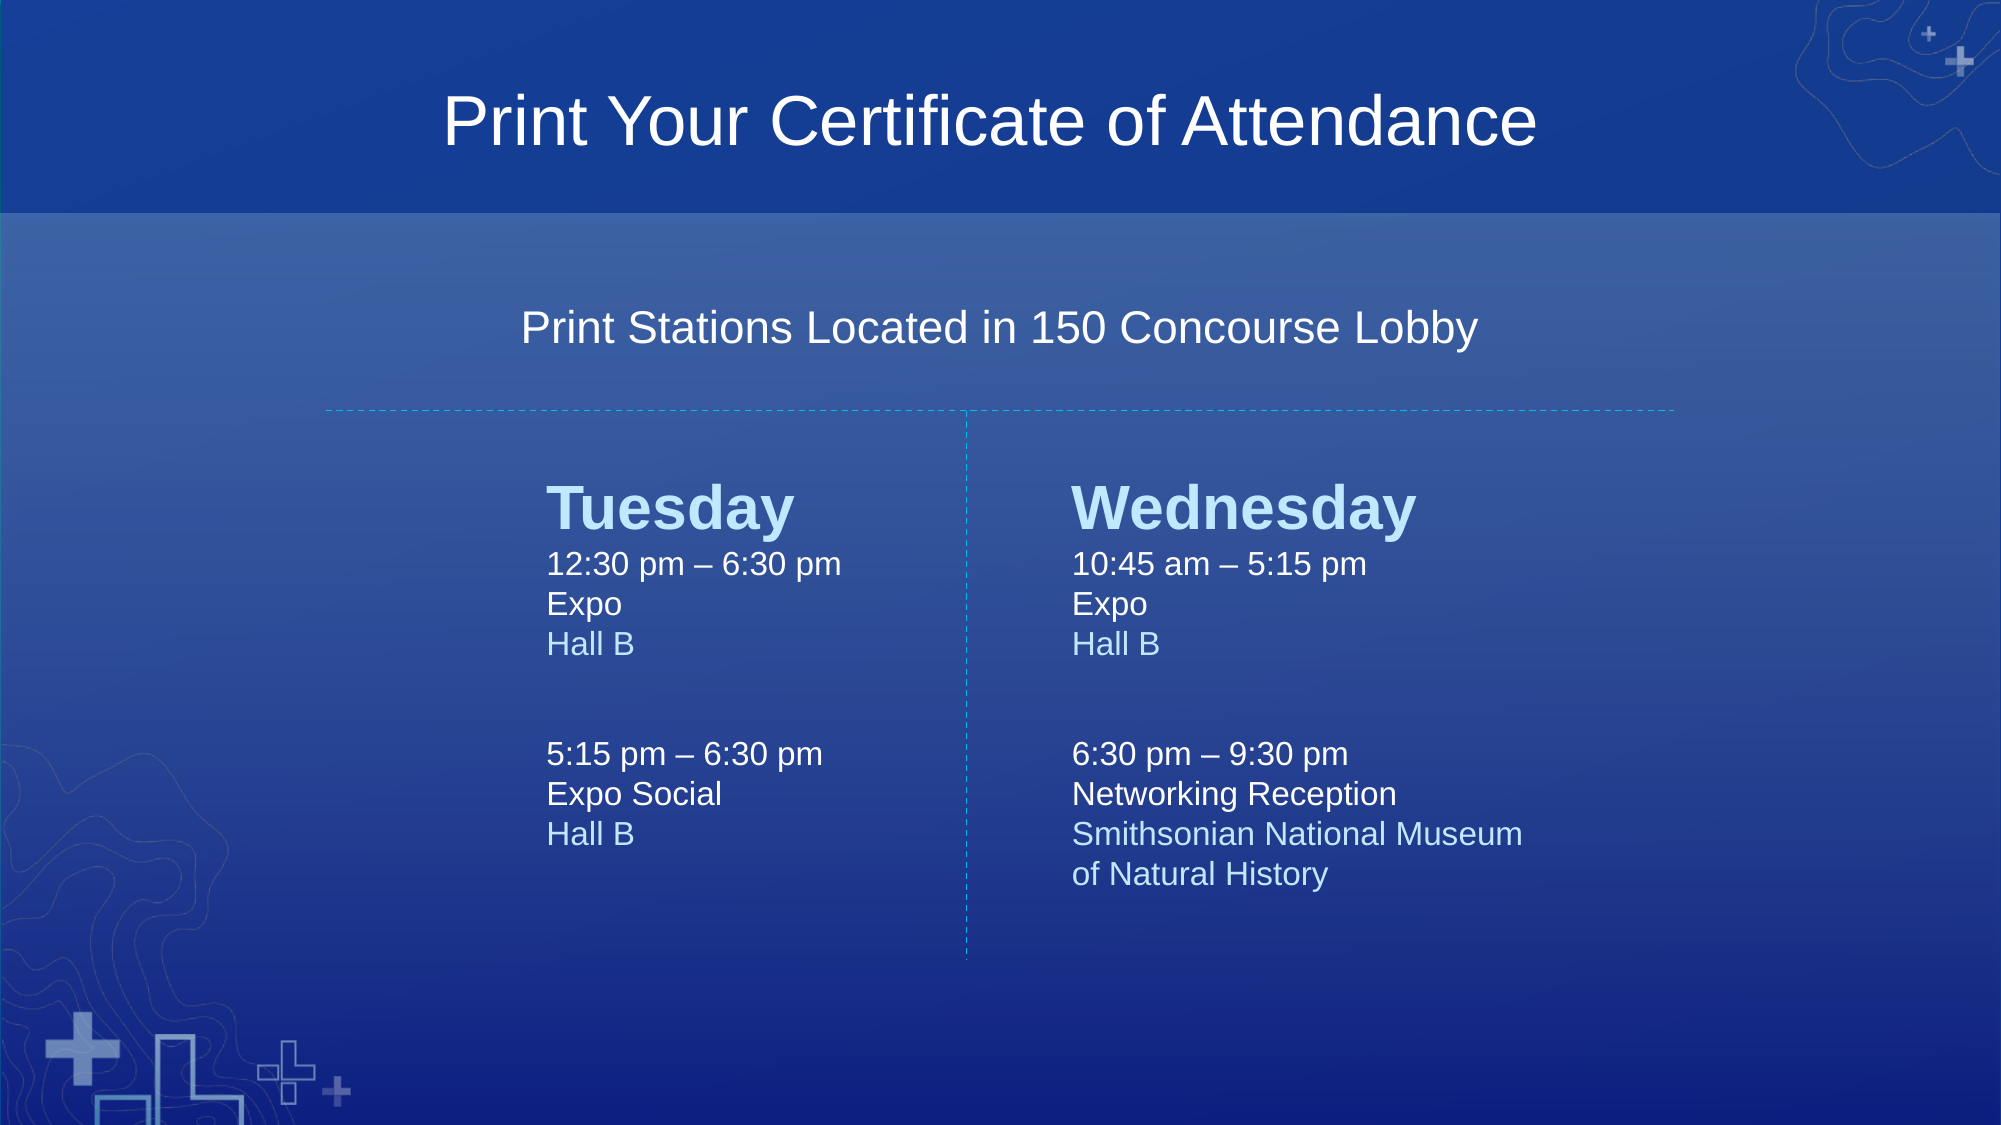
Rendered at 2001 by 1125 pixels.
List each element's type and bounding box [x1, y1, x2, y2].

text_box [0, 124, 351, 1125]
text_box [325, 290, 1675, 961]
text_box [0, 0, 2000, 1125]
text_box [1746, 0, 2000, 204]
